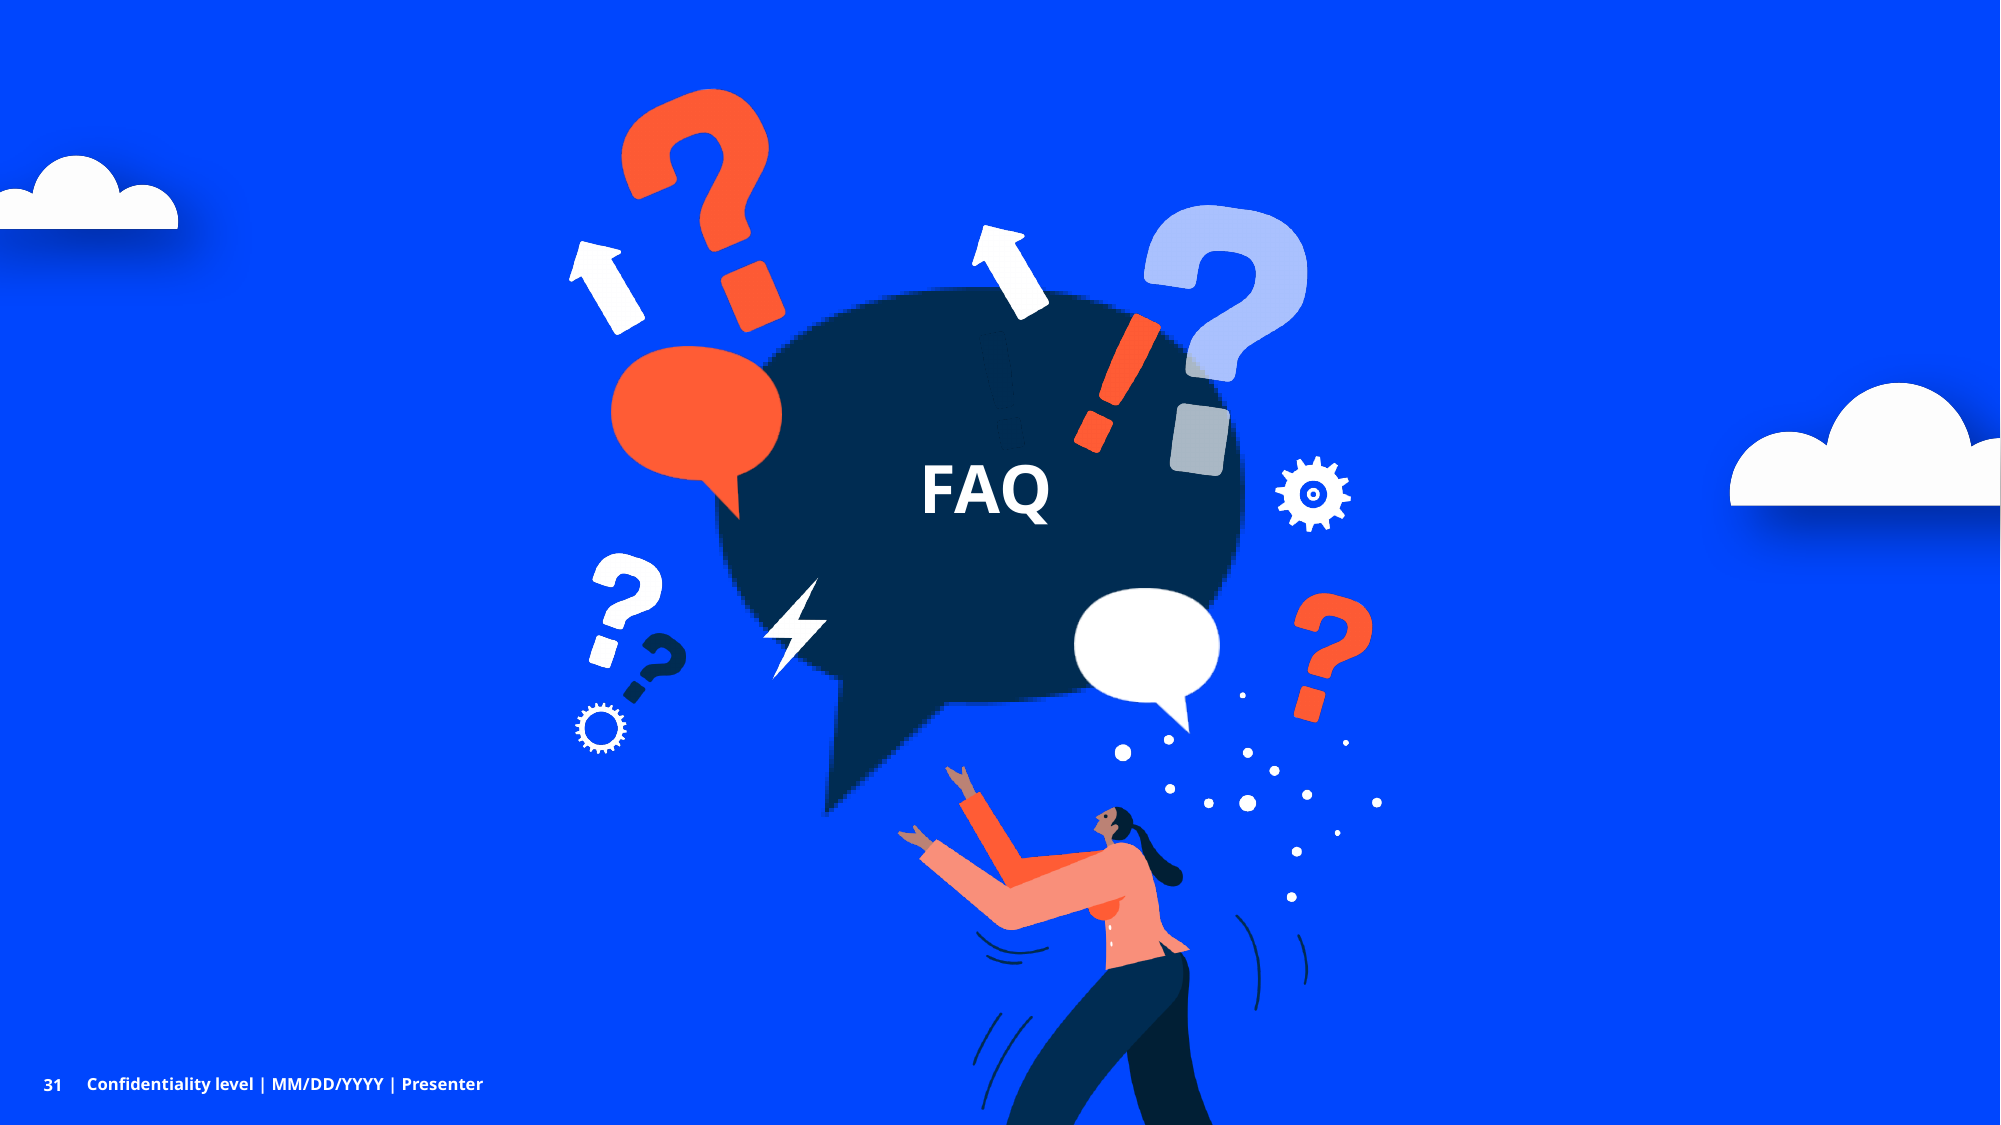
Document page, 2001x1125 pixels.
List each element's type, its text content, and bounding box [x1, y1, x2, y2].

picture [1720, 322, 2001, 554]
slide_number 31 [37, 1076, 81, 1097]
picture [569, 85, 1386, 1125]
footer Confidentiality level | MM/DD/YYYY | Presenter [80, 1075, 908, 1096]
picture [0, 119, 184, 258]
picture [575, 553, 686, 754]
